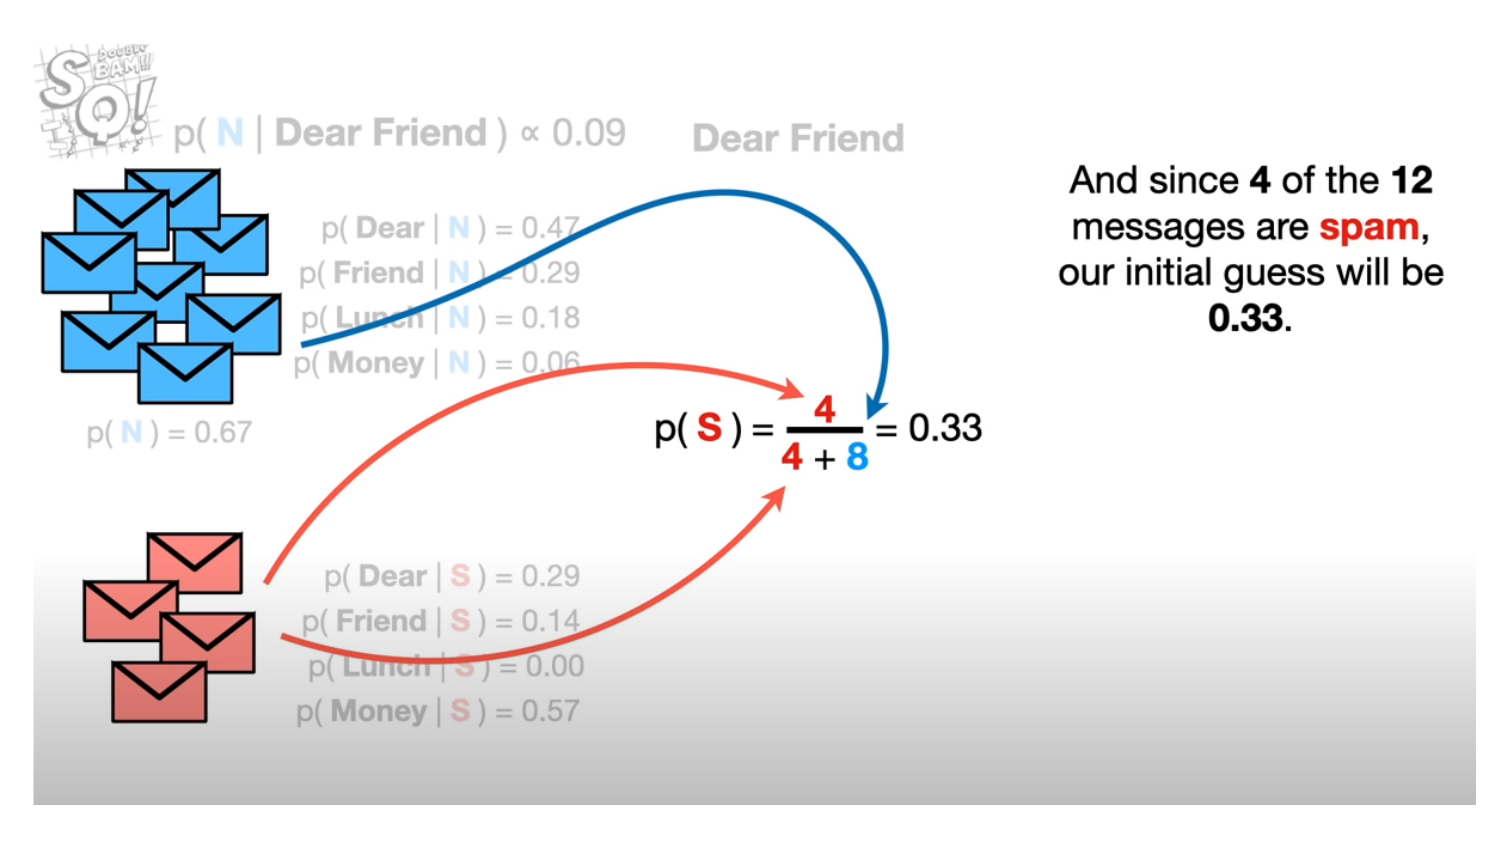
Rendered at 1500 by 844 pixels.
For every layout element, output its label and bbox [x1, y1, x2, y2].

list [24, 44, 1476, 805]
